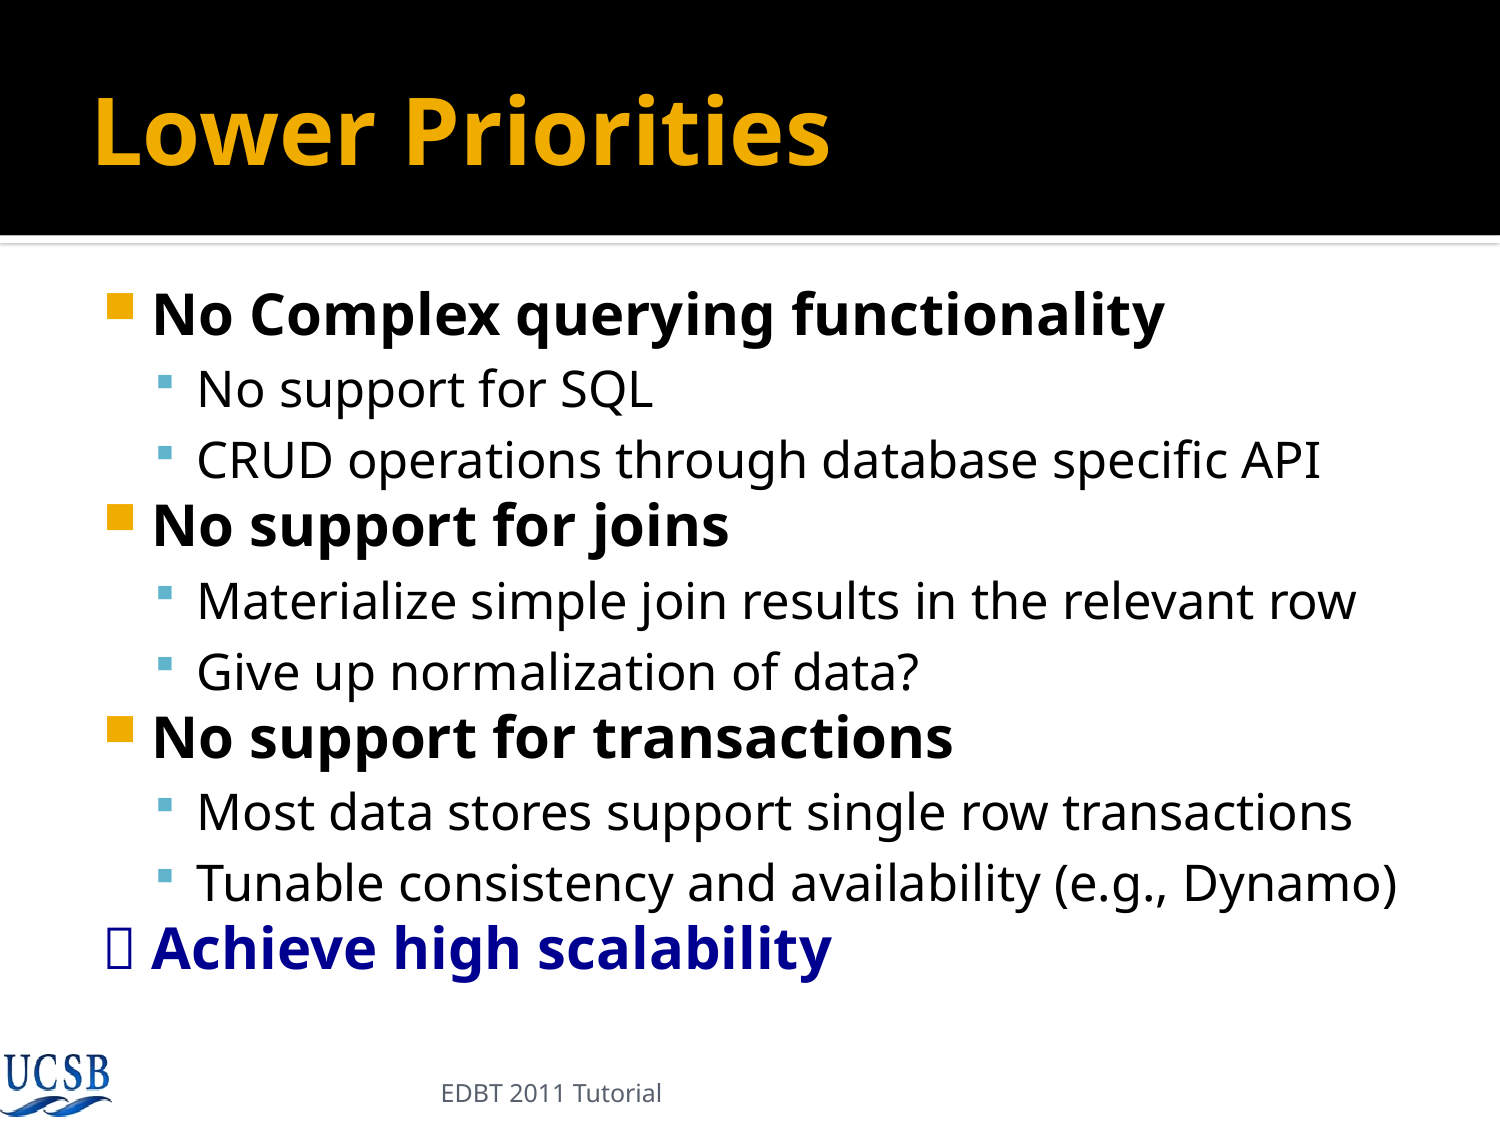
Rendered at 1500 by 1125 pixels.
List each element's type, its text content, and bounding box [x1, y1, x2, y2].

footer EDBT 2011 Tutorial [433, 1062, 1337, 1108]
picture [0, 1053, 113, 1117]
title Lower Priorities [75, 25, 1425, 231]
list No Complex querying functionality No support for SQL CRUD operations through database specific API No support for joins Materialize simple join results in the relevant row Give up normalization of data? No support for transactions Most data stores support single row transactions Tunable consistency and availability (e.g., Dynamo)  Achieve high scalability [75, 262, 1425, 1050]
